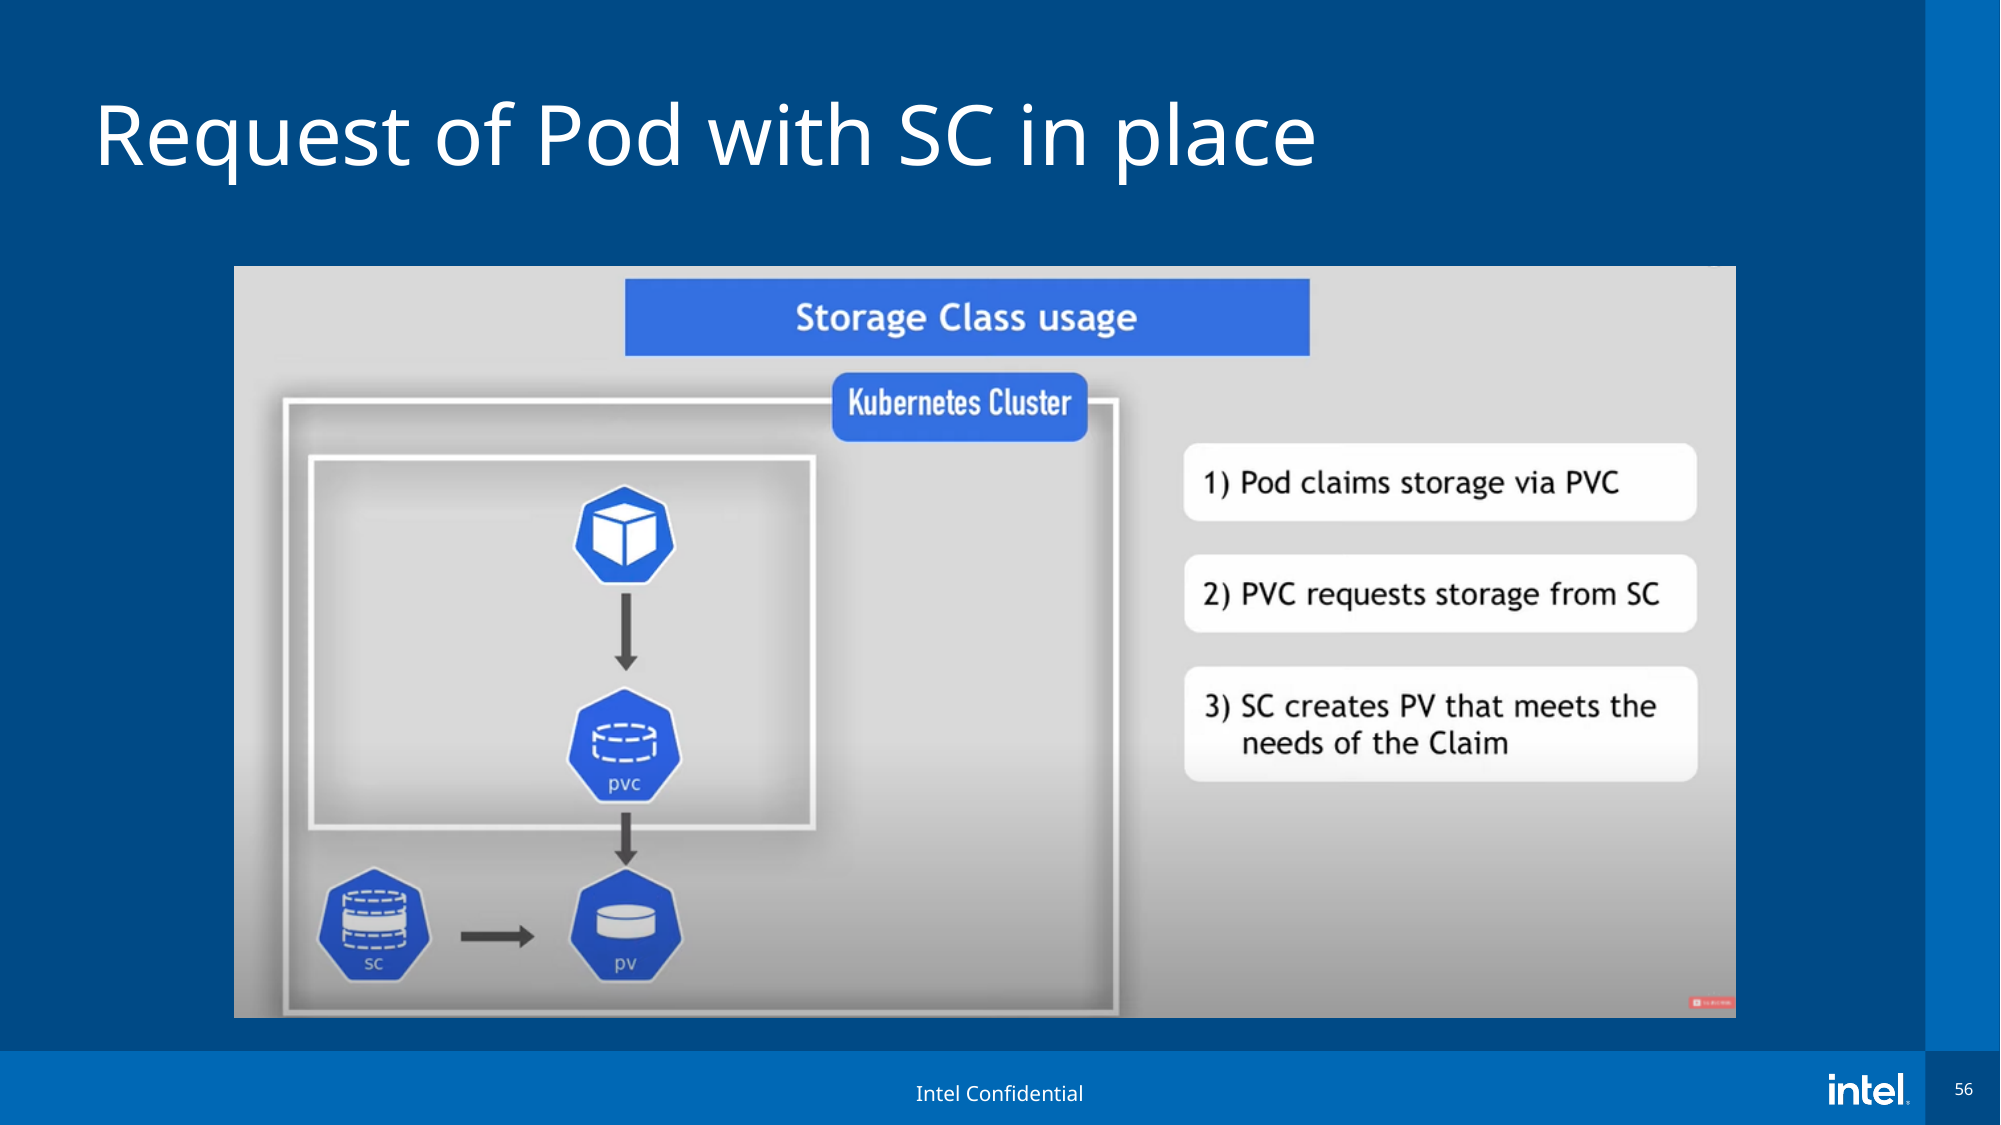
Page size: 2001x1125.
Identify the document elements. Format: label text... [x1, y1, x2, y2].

title Request of Pod with SC in place [93, 93, 1901, 251]
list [234, 266, 1736, 1018]
picture [1829, 1073, 1910, 1105]
